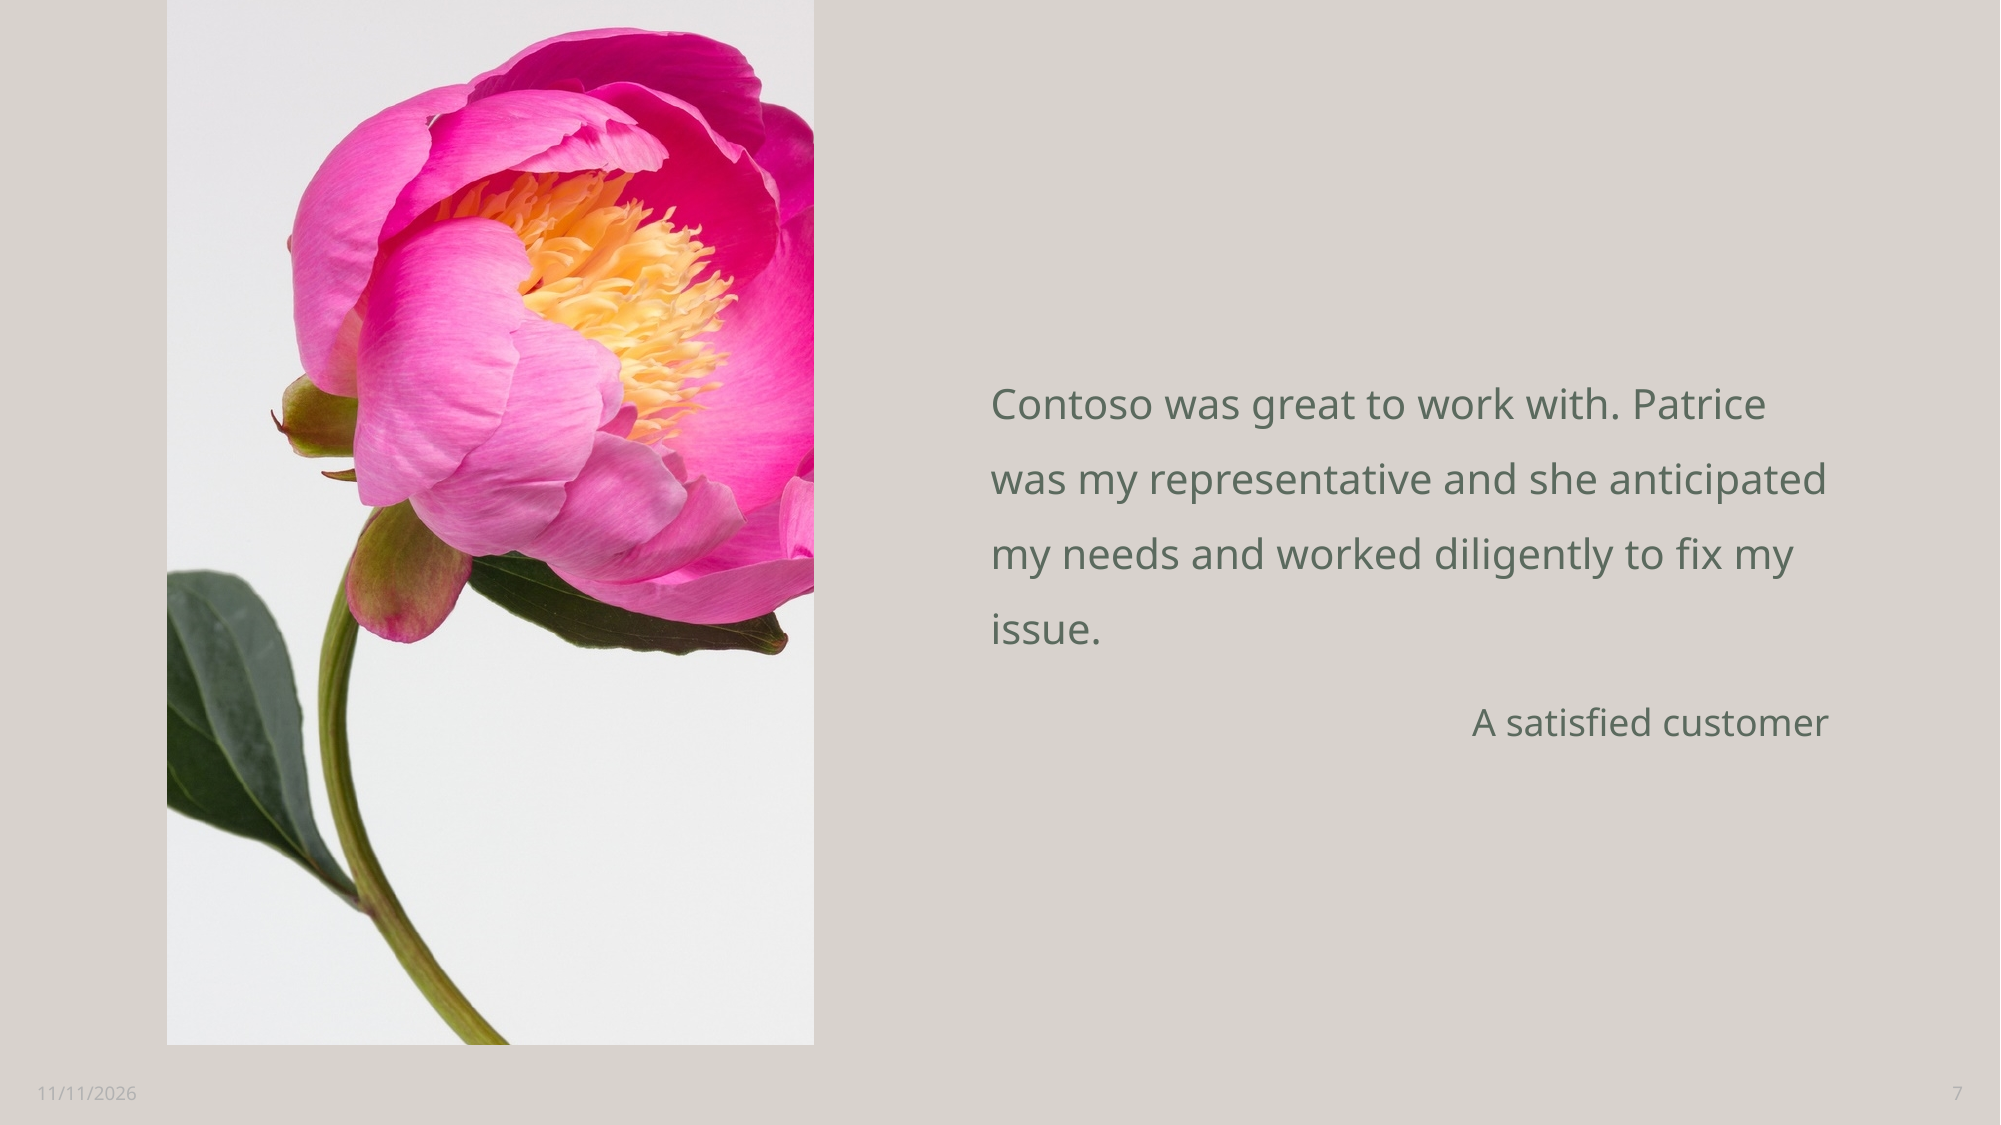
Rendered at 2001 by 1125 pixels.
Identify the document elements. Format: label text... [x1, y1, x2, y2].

slide_number 7 [1528, 1064, 1979, 1124]
text_box A satisfied customer [999, 668, 1845, 752]
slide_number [21, 1064, 472, 1124]
picture [167, 0, 814, 1045]
title Contoso was great to work with. Patrice was my representative and she anticipated my needs and worked diligently to fix my issue. [975, 345, 1845, 713]
